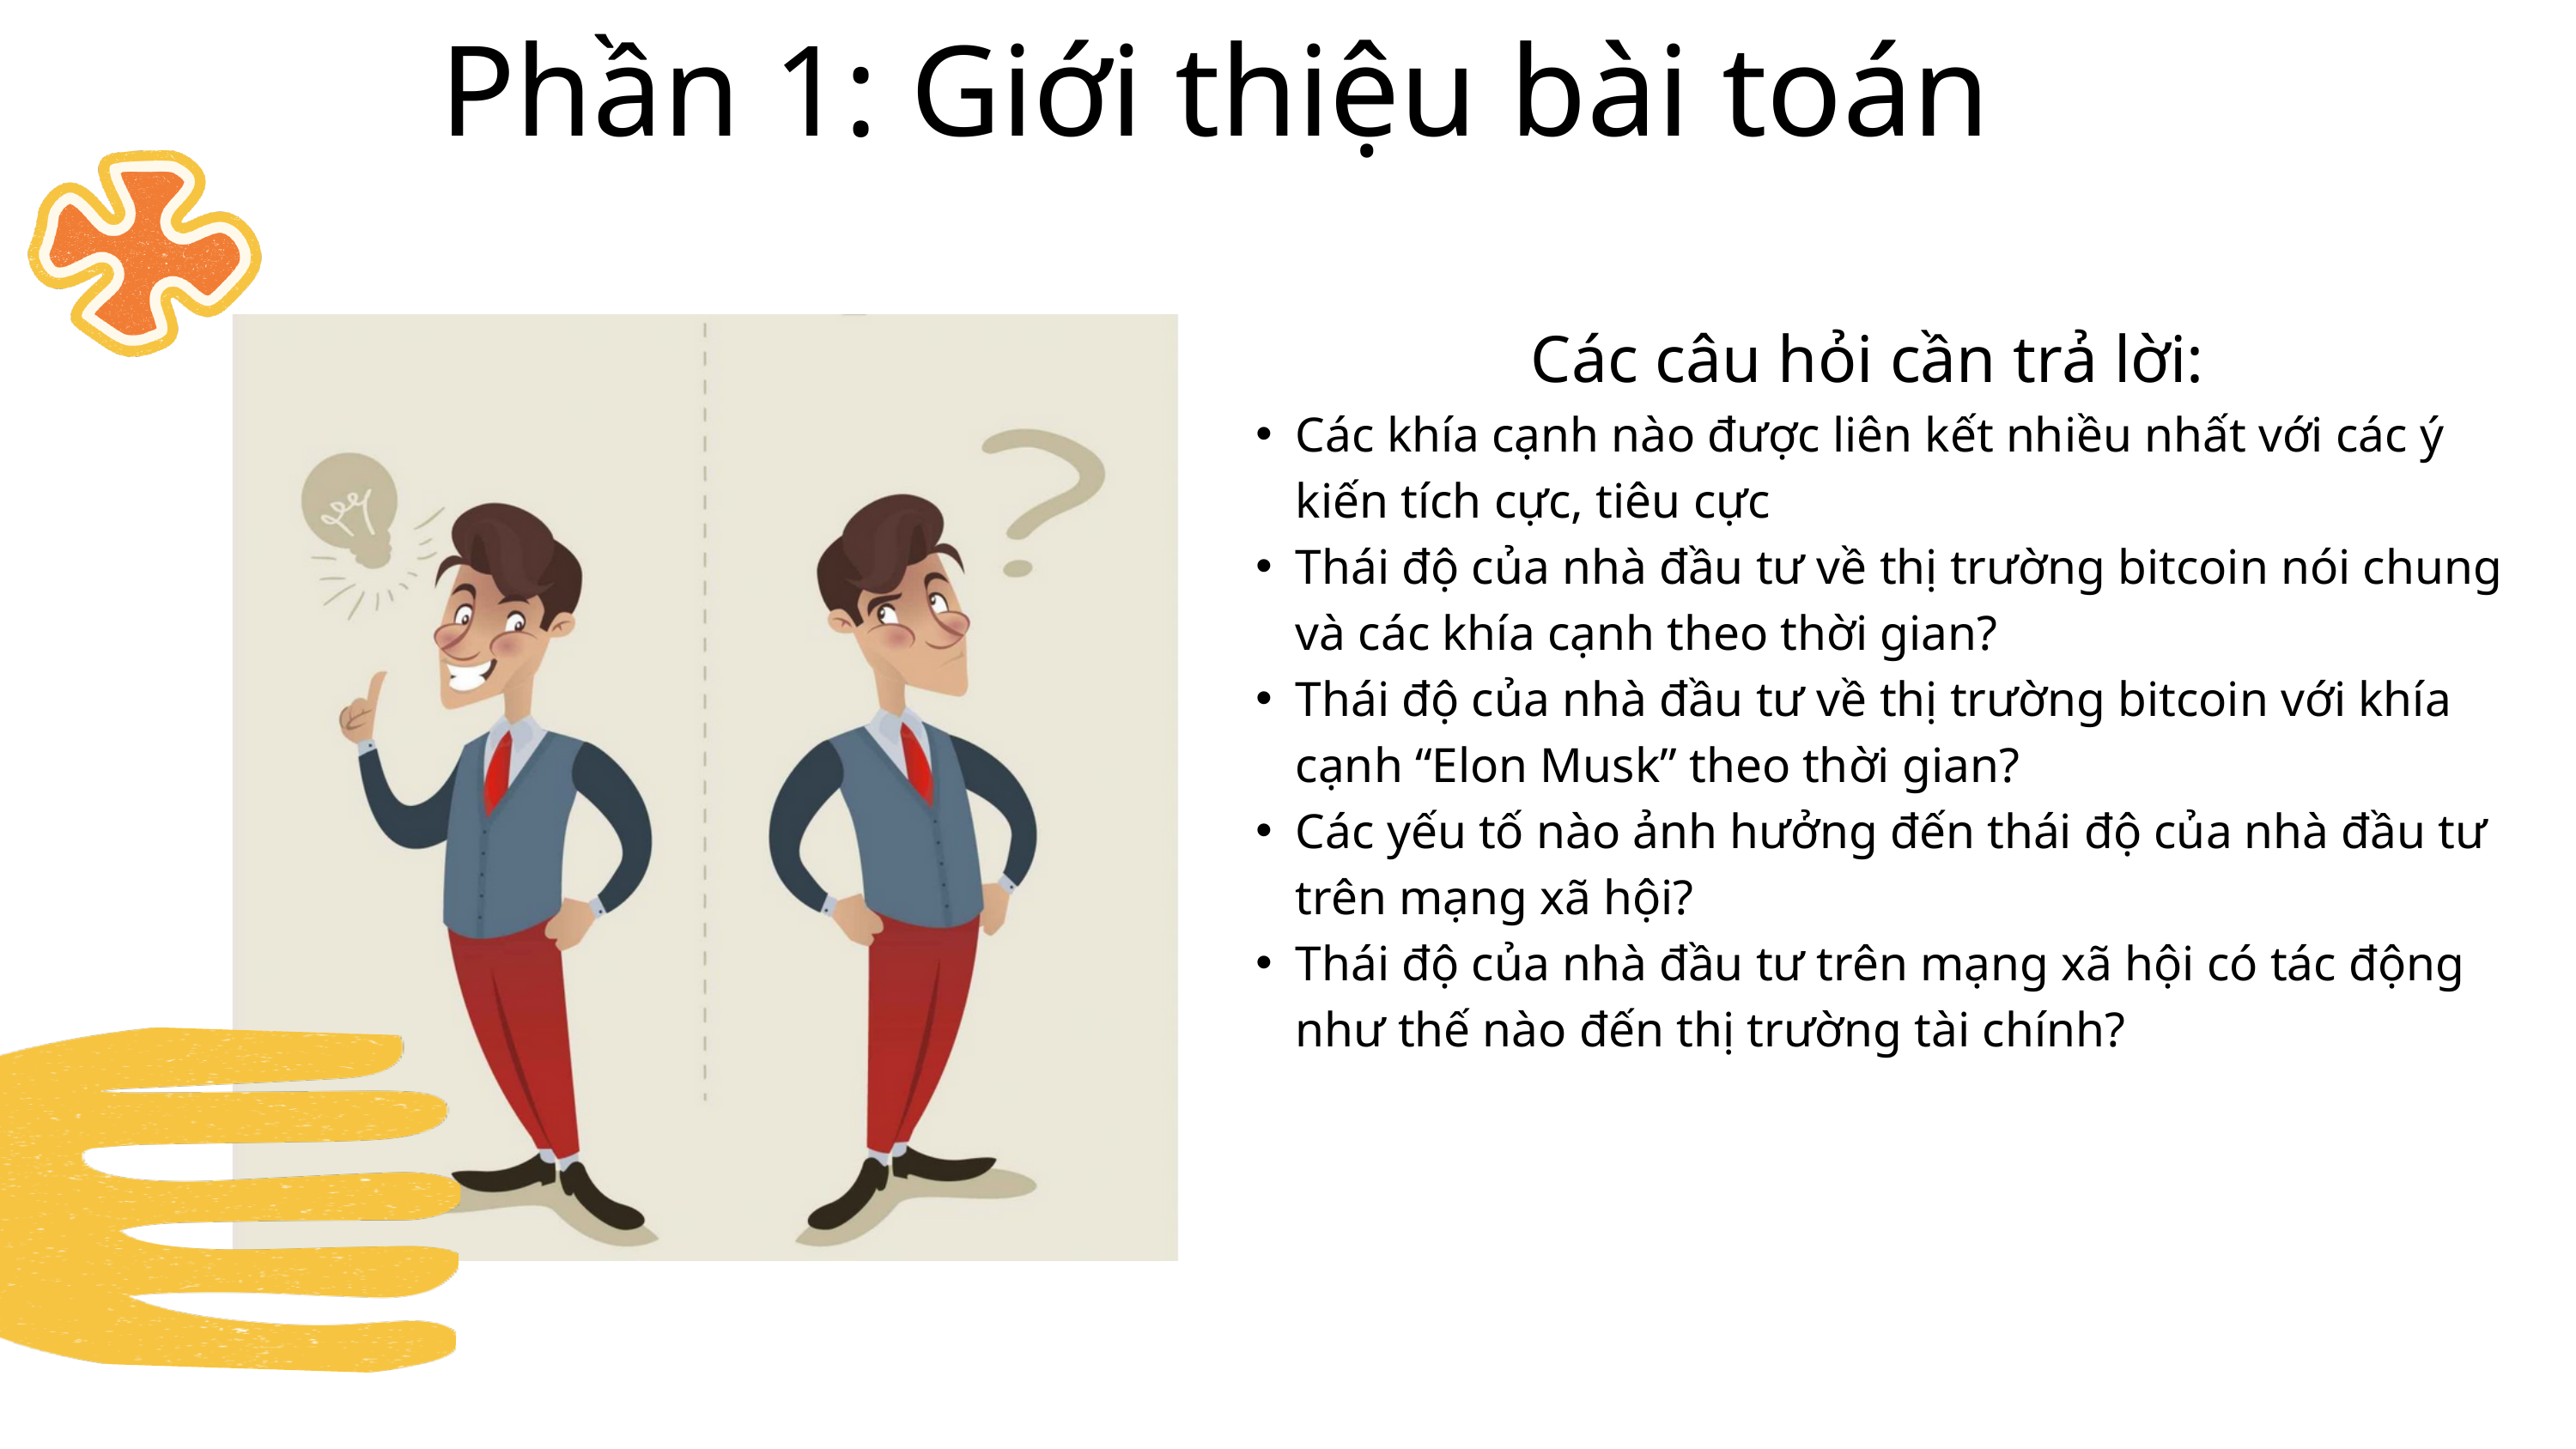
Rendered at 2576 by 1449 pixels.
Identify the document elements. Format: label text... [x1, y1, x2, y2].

text_box Phần 1: Giới thiệu bài toán [0, 48, 2432, 161]
text_box [232, 314, 1179, 1261]
text_box Các câu hỏi cần trả lời: Các khía cạnh nào được liên kết nhiều nhất với các ý kiến tích cực, tiêu cực Thái độ của nhà đầu tư về thị trường bitcoin nói chung và các khía cạnh theo thời gian? Thái độ của nhà đầu tư về thị trường bitcoin với khía cạnh “Elon Musk” theo thời gian? Các yếu tố nào ảnh hưởng đến thái độ của nhà đầu tư trên mạng xã hội? Thái độ của nhà đầu tư trên mạng xã hội có tác động như thế nào đến thị trường tài chính? [1215, 305, 2520, 1213]
text_box [0, 1022, 466, 1376]
text_box [27, 161, 263, 358]
